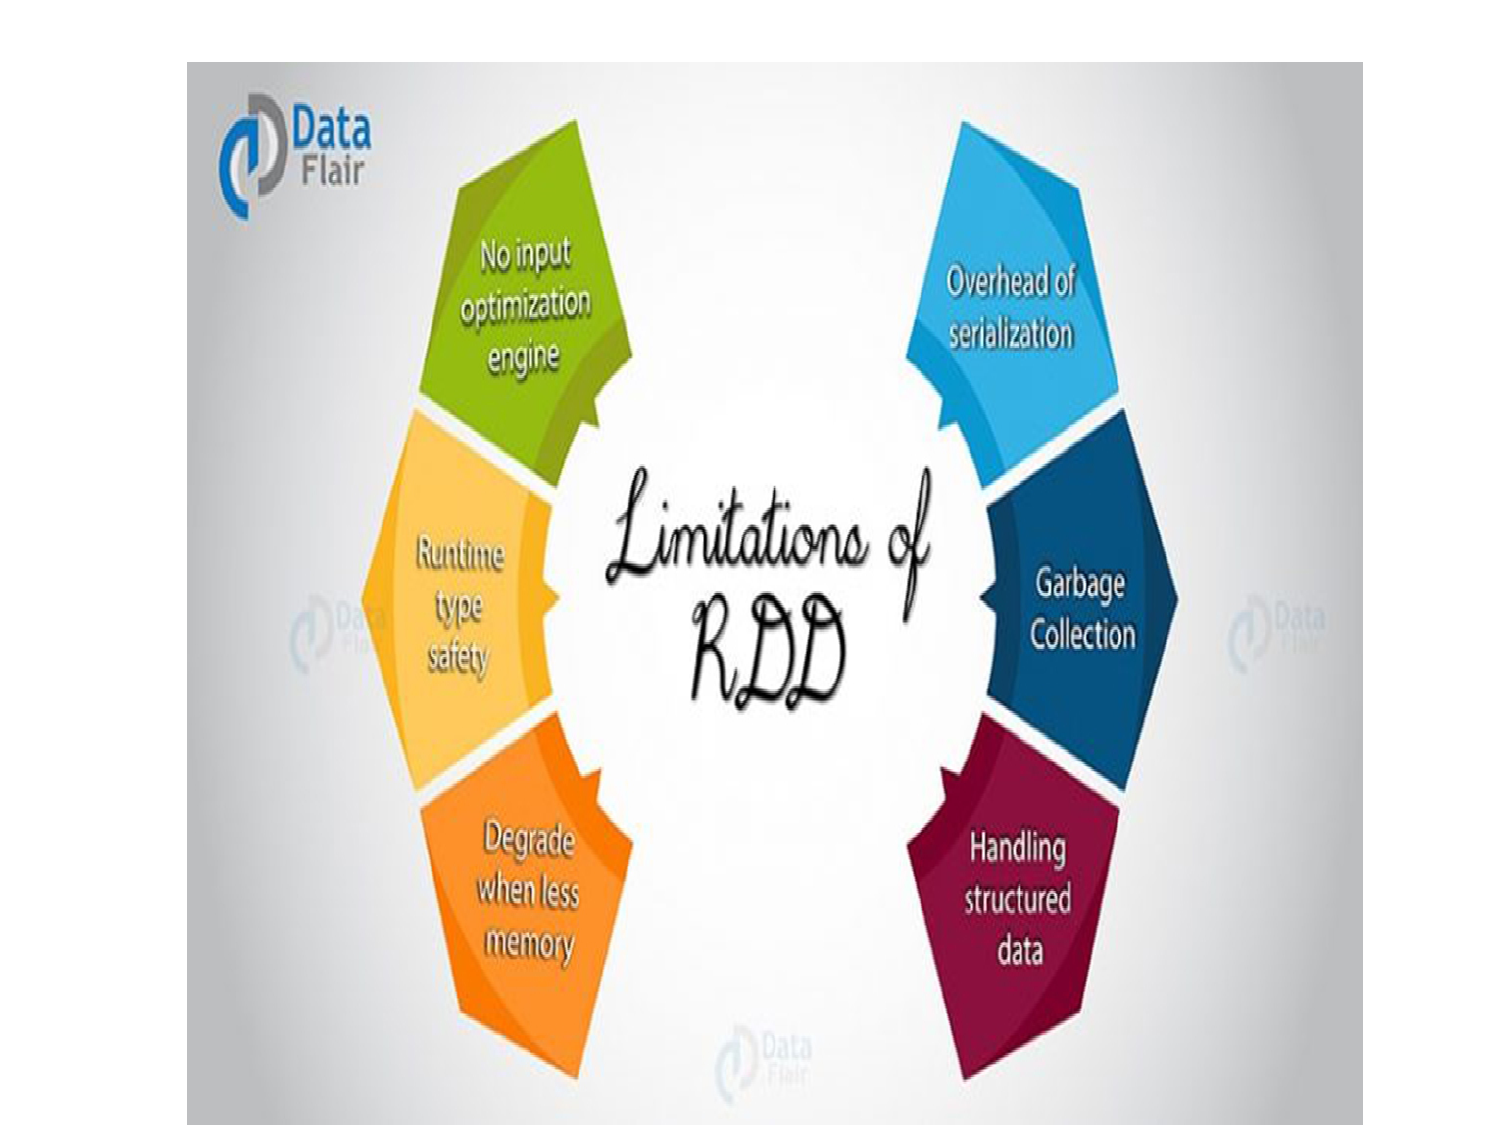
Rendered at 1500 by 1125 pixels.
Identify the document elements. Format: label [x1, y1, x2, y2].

picture [187, 62, 1363, 1125]
